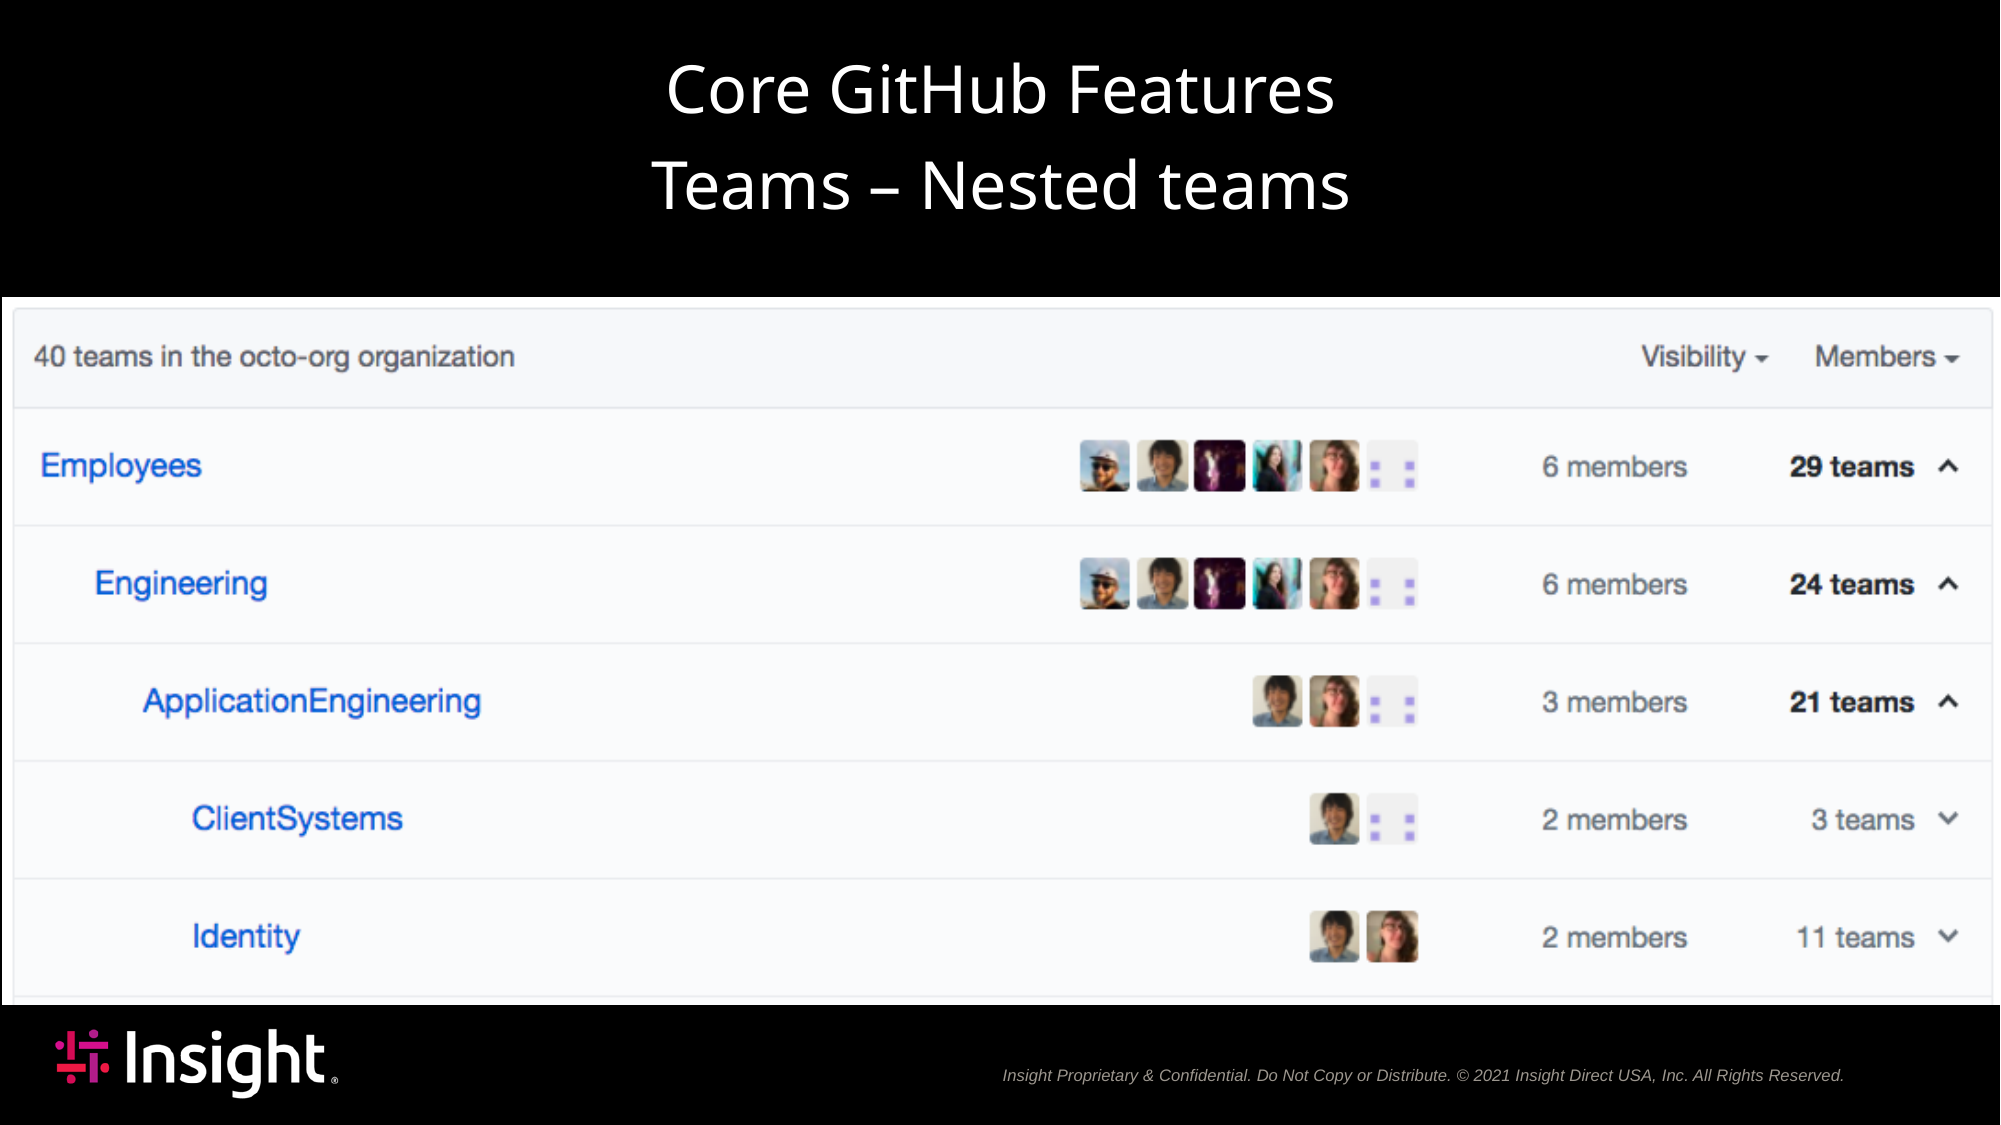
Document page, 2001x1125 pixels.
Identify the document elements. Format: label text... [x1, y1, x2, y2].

list Core GitHub Features [116, 48, 1887, 138]
picture [2, 297, 2000, 1125]
list Teams – Nested teams [116, 144, 1887, 234]
